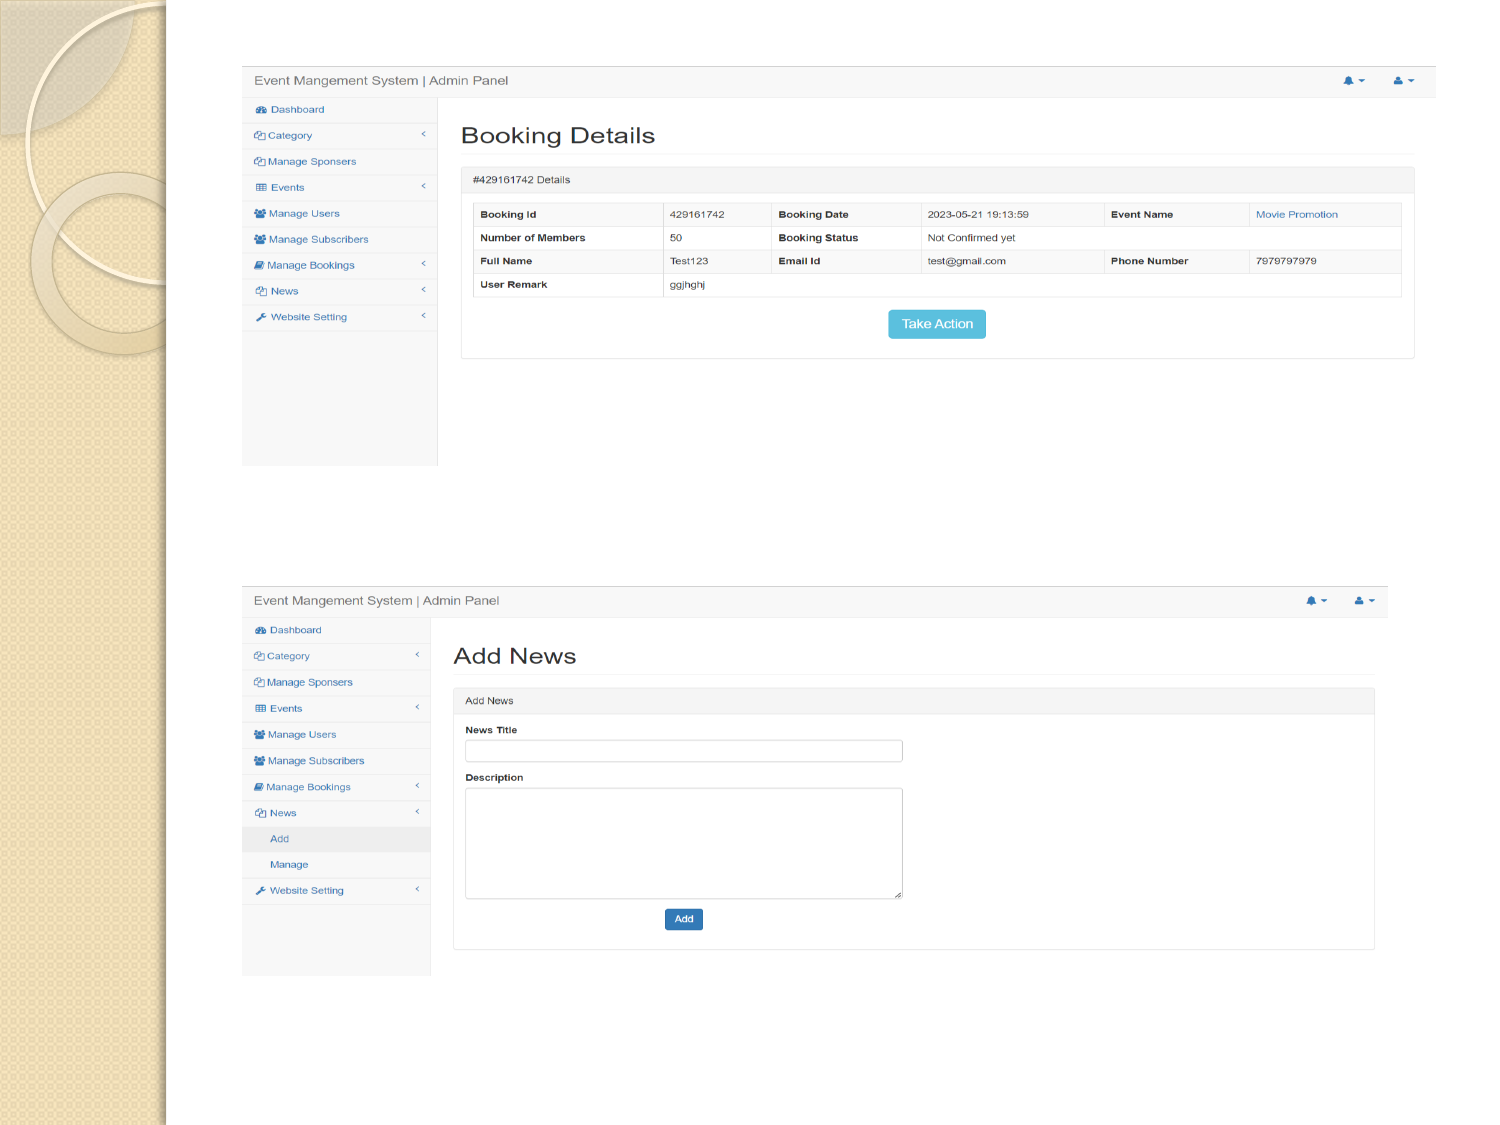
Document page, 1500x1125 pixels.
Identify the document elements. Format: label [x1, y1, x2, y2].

picture [241, 66, 1436, 466]
picture [241, 585, 1389, 977]
